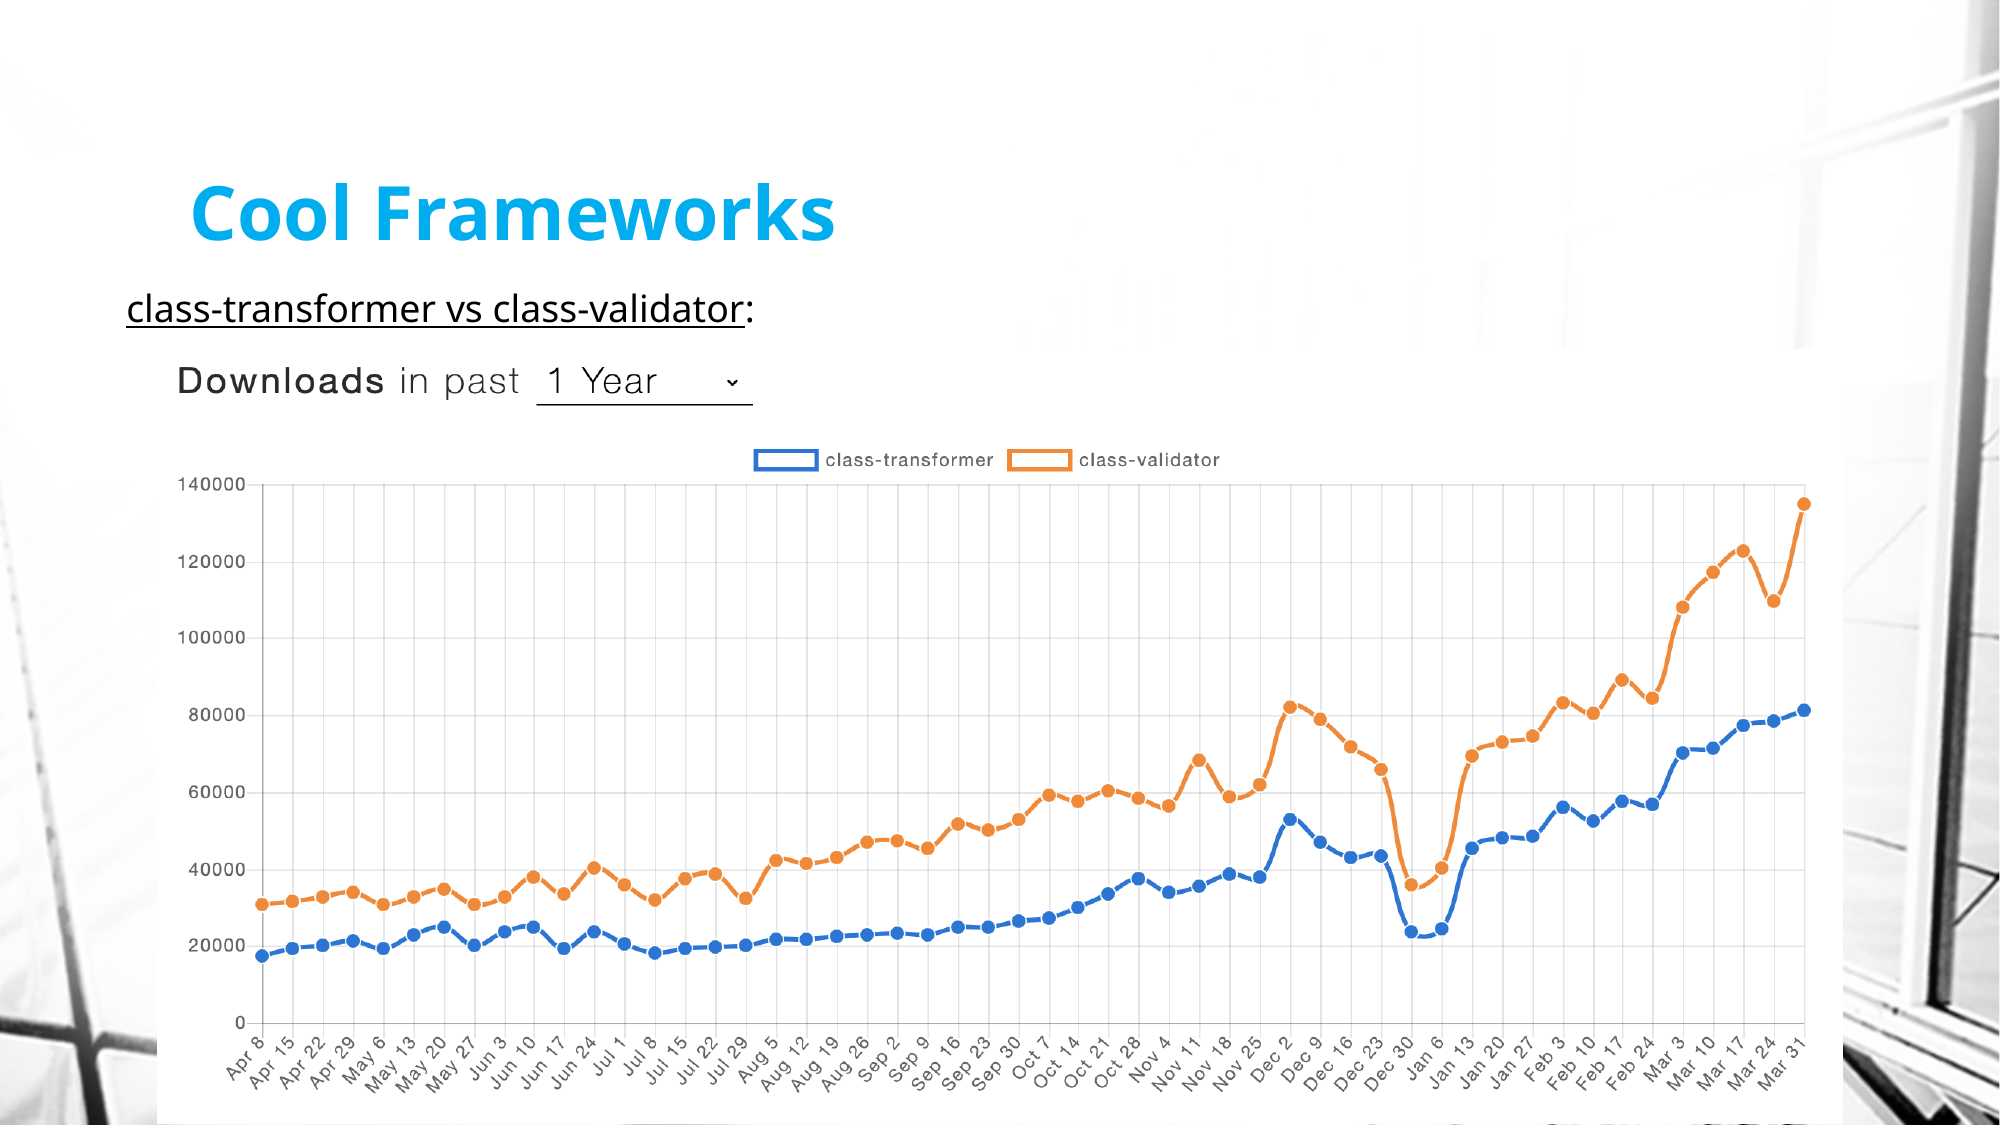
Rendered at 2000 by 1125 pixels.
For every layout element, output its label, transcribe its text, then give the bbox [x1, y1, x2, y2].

text_box class-transformer vs class-validator: [111, 277, 770, 344]
picture [0, 0, 2000, 1125]
title Cool Frameworks [174, 87, 1600, 263]
